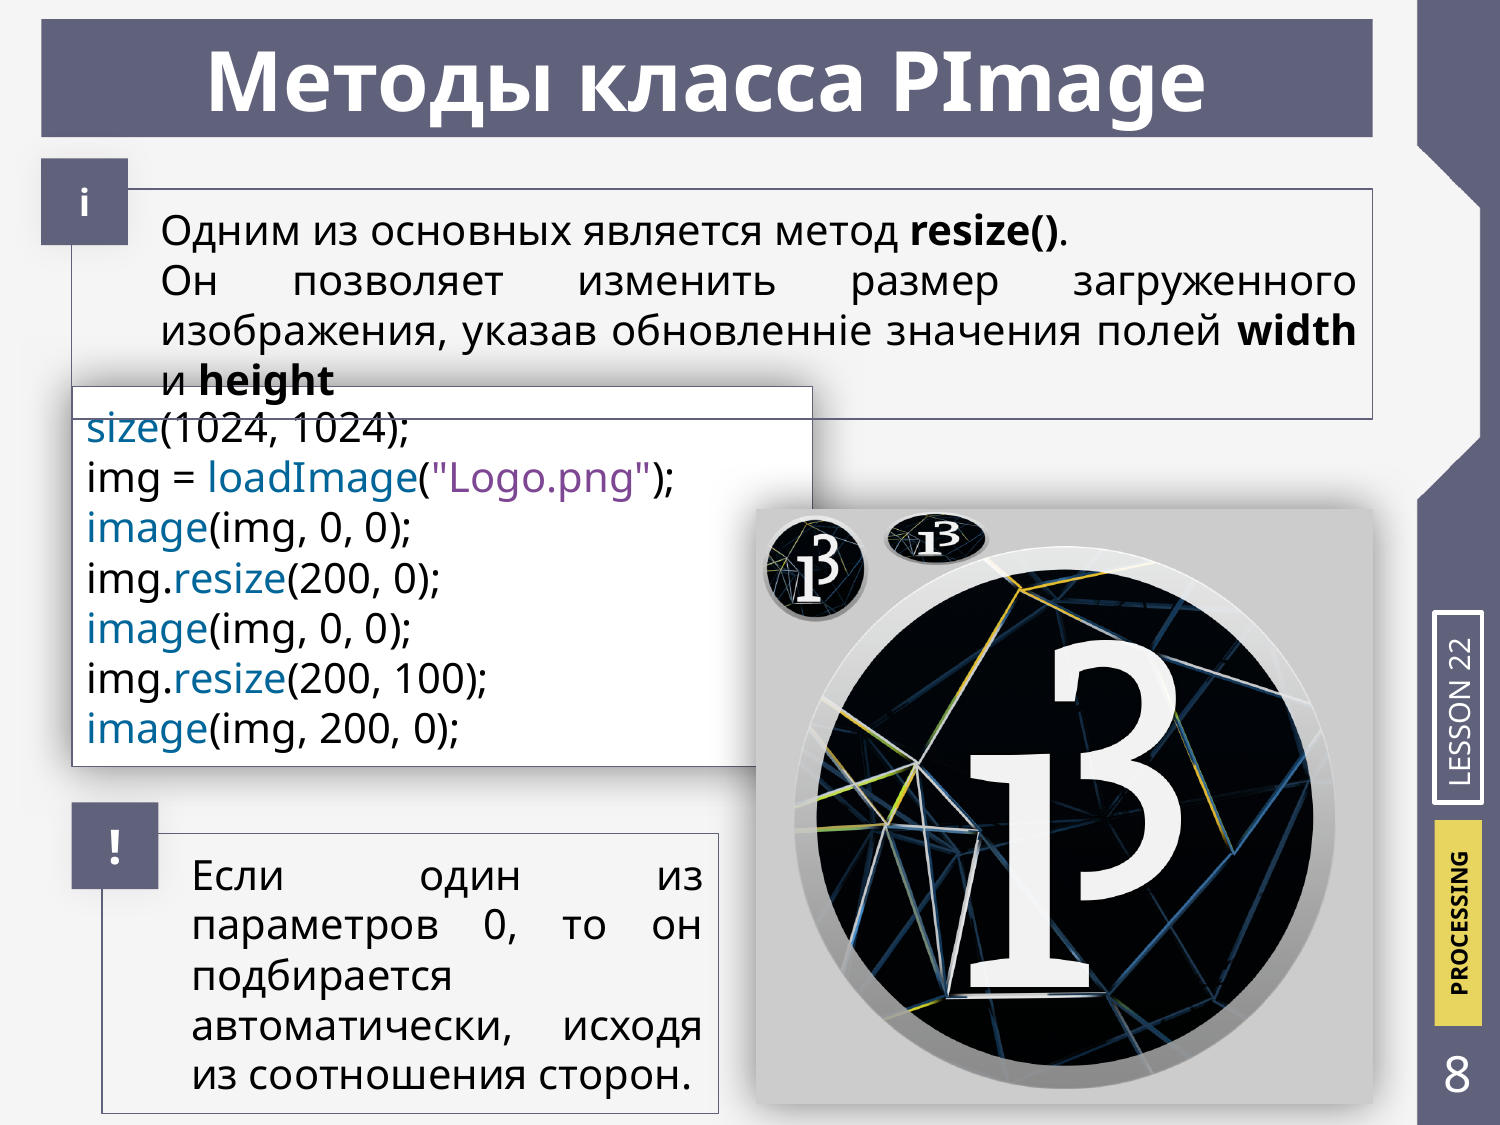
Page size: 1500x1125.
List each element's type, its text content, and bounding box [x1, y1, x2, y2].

text_box ! [71, 802, 159, 890]
text_box і [41, 158, 128, 246]
text_box Одним из основных является метод resize(). Он позволяет изменить размер загруженного изображения, указав обновленніе значения полей width и height [71, 189, 1373, 420]
slide_number ‹#› [1401, 1029, 1500, 1125]
text_box size(1024, 1024); img = loadImage("Logo.png"); image(img, 0, 0); img.resize(200, 0); image(img, 0, 0); img.resize(200, 100); image(img, 200, 0); [71, 420, 813, 767]
text_box Методы класса PImage [41, 19, 1373, 138]
list LESSON 22 [1432, 610, 1484, 805]
picture [0, 0, 1500, 1125]
text_box Если один из параметров 0, то он подбирается автоматически, исходя из соотношения сторон. [102, 833, 719, 1114]
